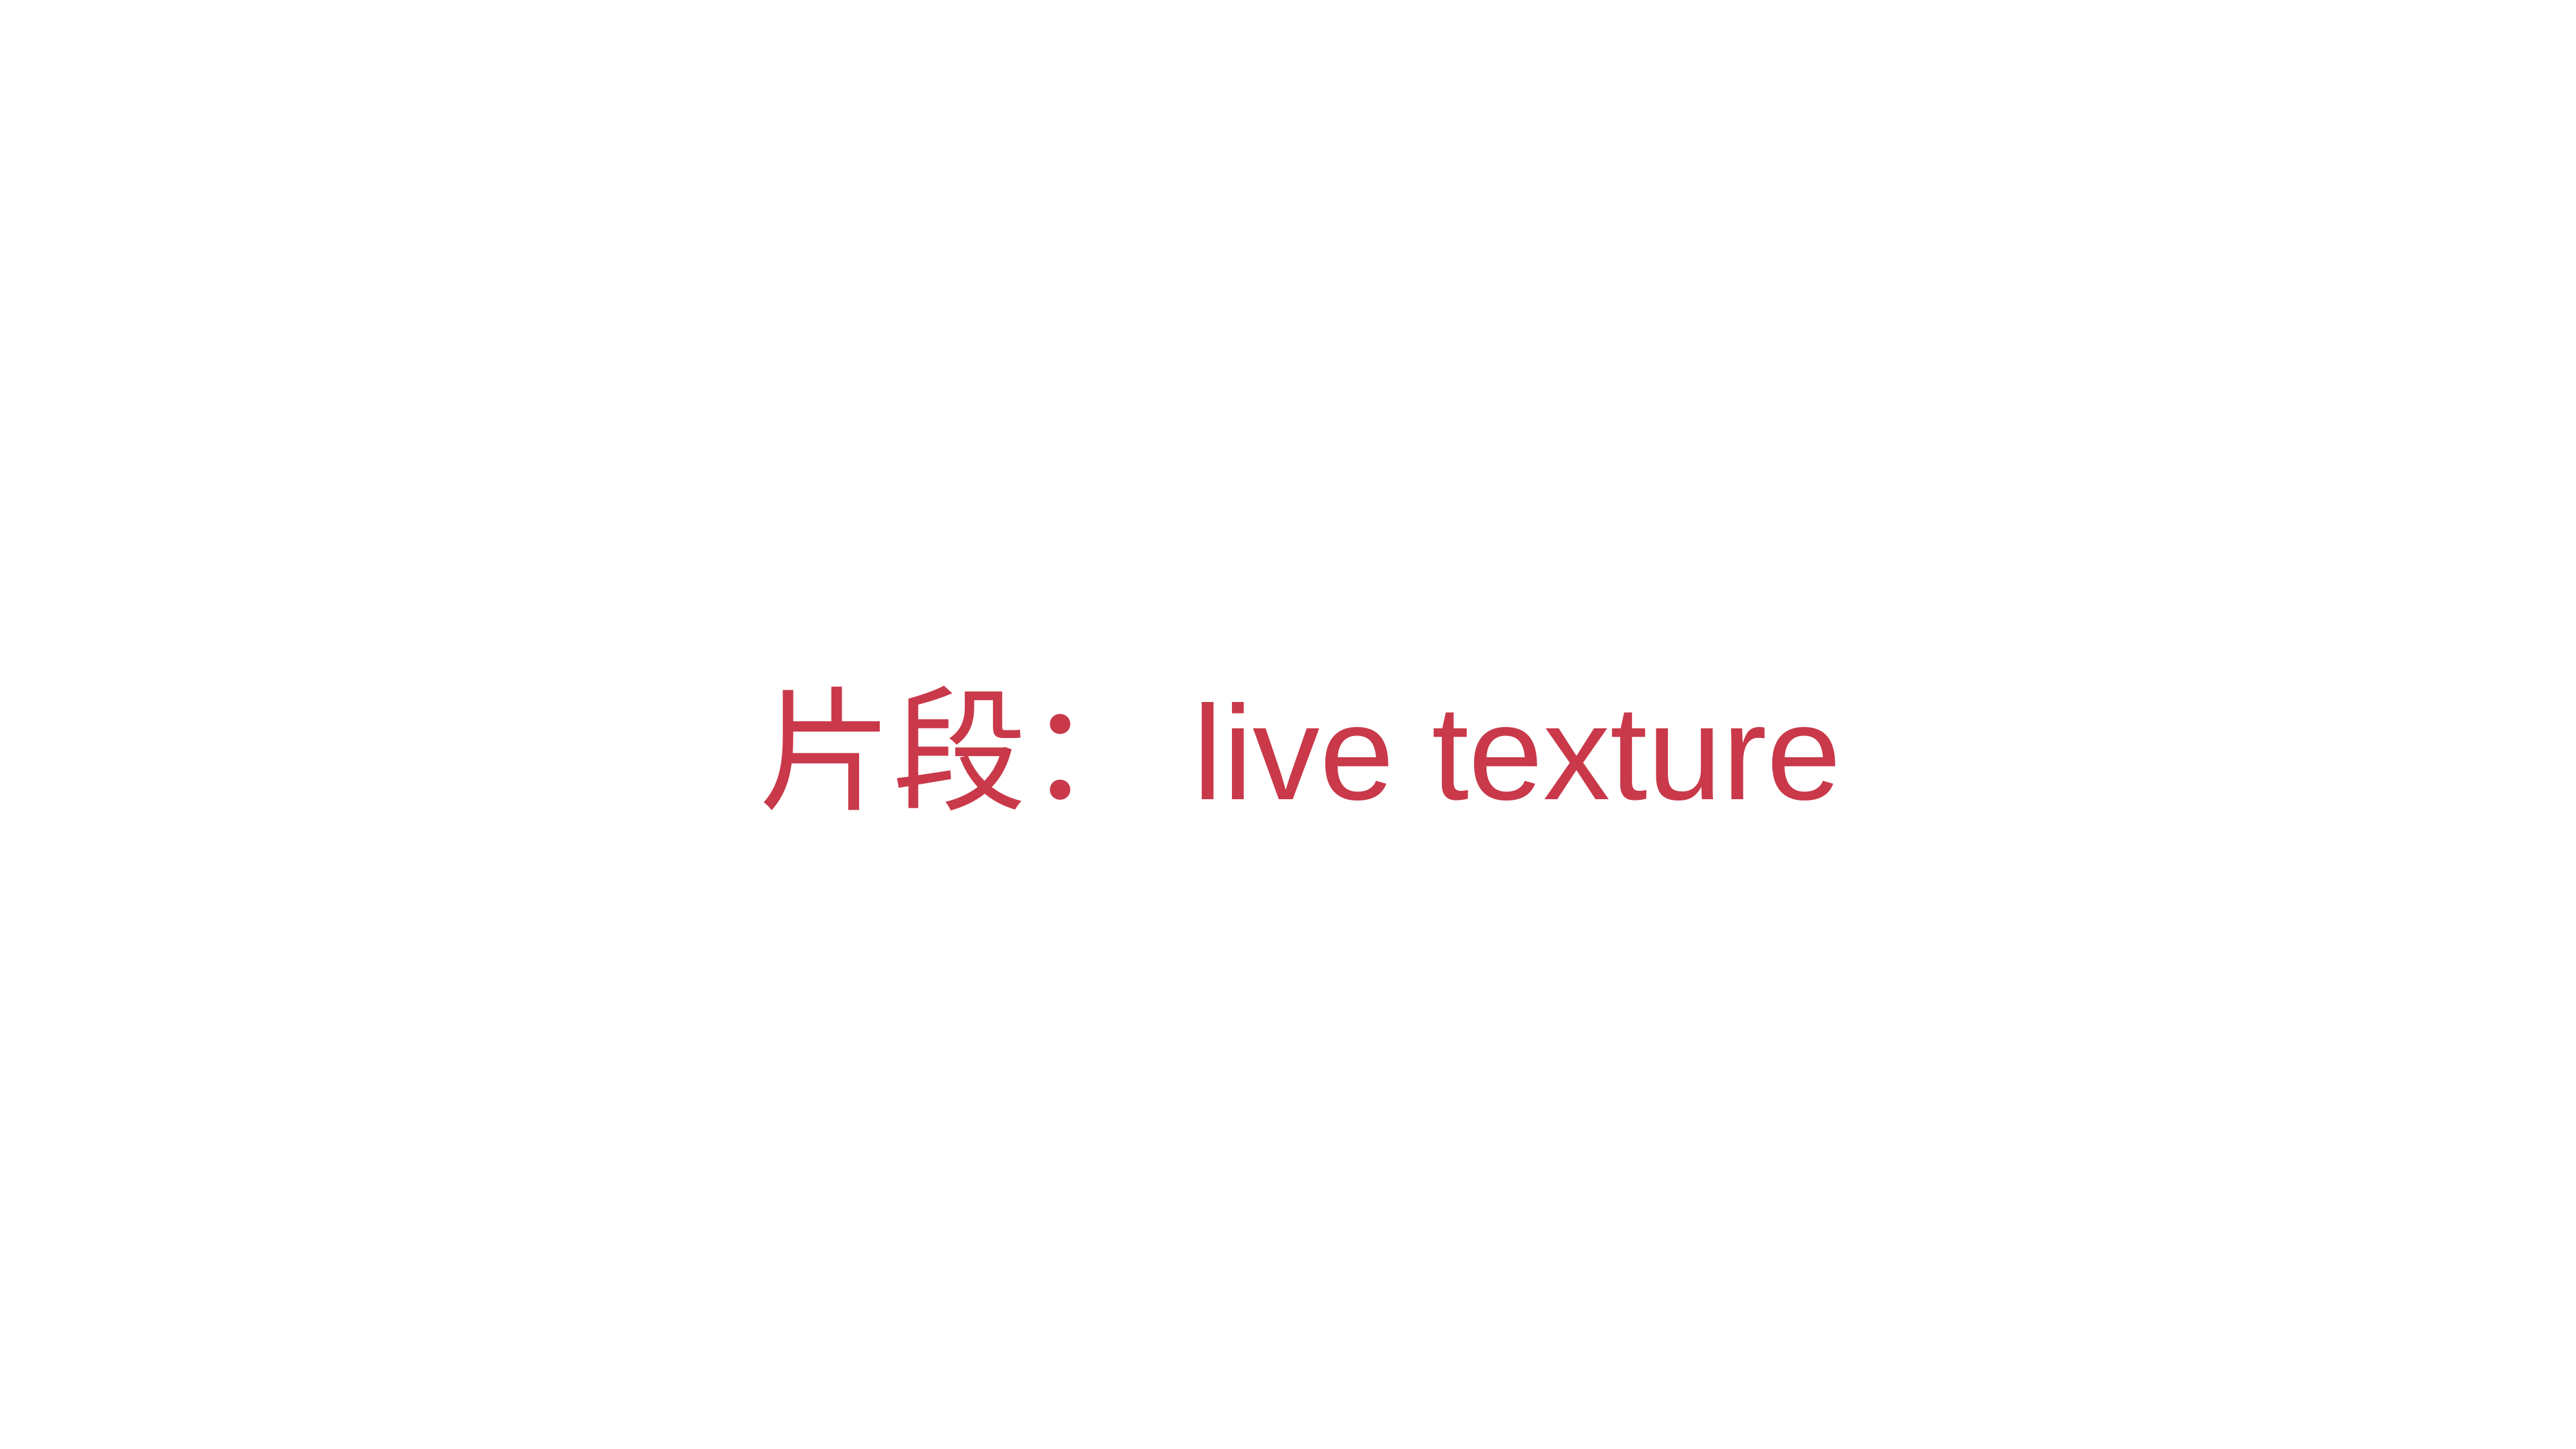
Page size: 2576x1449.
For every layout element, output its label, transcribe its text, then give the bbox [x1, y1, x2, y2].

title 片段：live texture [187, 617, 2389, 832]
